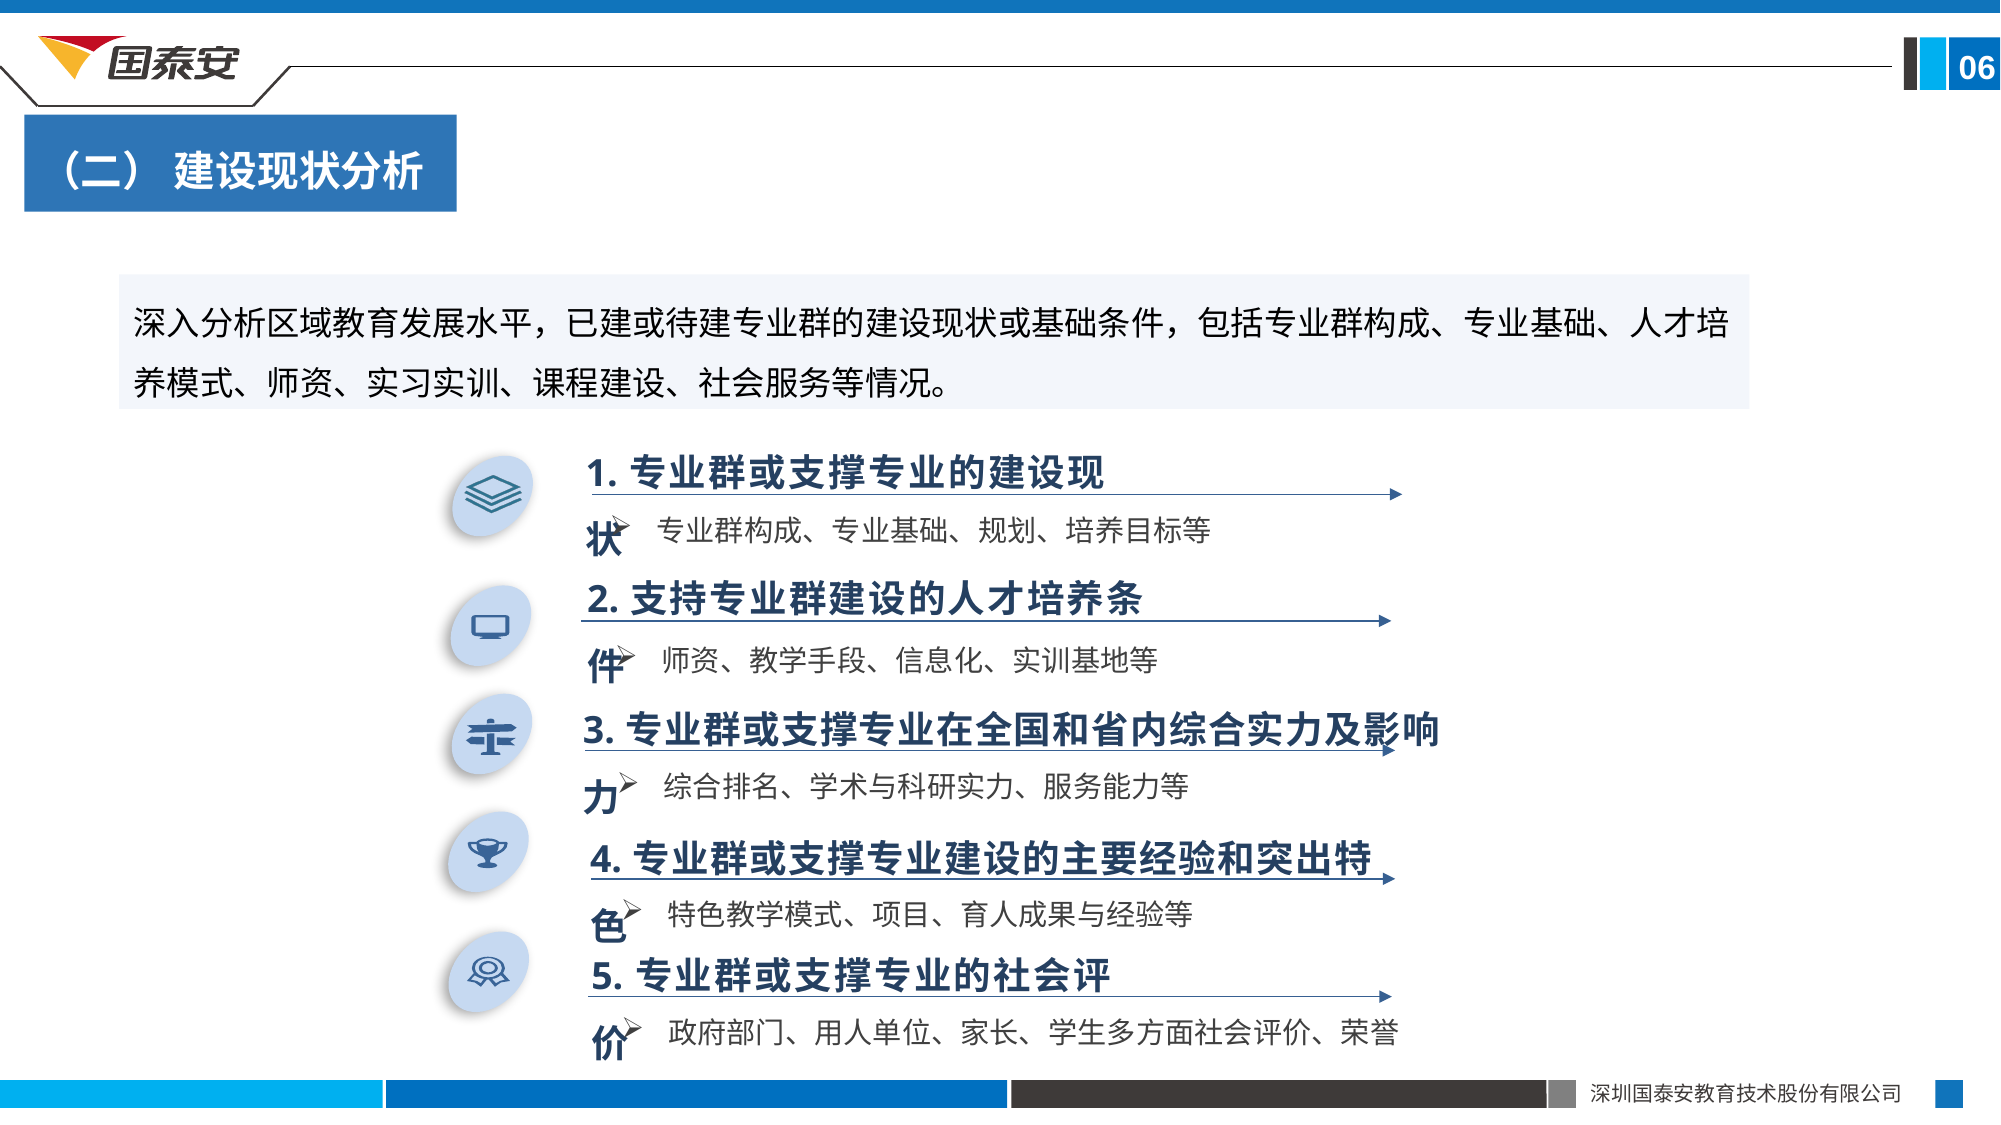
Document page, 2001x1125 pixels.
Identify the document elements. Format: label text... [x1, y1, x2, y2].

text_box 4.专业群或支撑专业建设的主要经验和突出特色 [575, 805, 1388, 888]
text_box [446, 462, 539, 530]
text_box [587, 990, 1392, 1003]
text_box 专业群构成、专业基础、规划、培养目标等 [594, 494, 1416, 555]
text_box 师资、教学手段、信息化、实训基地等 [599, 623, 1453, 676]
text_box 深入分析区域教育发展水平，已建或待建专业群的建设现状或基础条件，包括专业群构成、专业基础、人才培养模式、师资、实习实训、课程建设、社会服务等情况。 [119, 274, 1750, 409]
text_box 06 [1944, 38, 2000, 94]
text_box 5.专业群或支撑专业的社会评价 [576, 922, 1126, 1005]
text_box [444, 592, 538, 659]
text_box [445, 700, 539, 768]
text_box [24, 114, 461, 212]
text_box 1.专业群或支撑专业的建设现状 [570, 419, 1121, 502]
text_box [585, 744, 1396, 757]
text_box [442, 938, 535, 1005]
text_box [592, 488, 1403, 501]
text_box 特色教学模式、项目、育人成果与经验等 [606, 878, 1488, 985]
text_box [442, 818, 535, 886]
text_box 3.专业群或支撑专业在全国和省内综合实力及影响力 [568, 676, 1456, 759]
text_box [581, 614, 1392, 628]
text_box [0, 66, 290, 106]
text_box [591, 872, 1396, 886]
text_box 综合排名、学术与科研实力、服务能力等 [602, 750, 1447, 812]
text_box 2.支持专业群建设的人才培养条件 [572, 545, 1160, 628]
text_box 政府部门、用人单位、家长、学生多方面社会评价、荣誉 [606, 996, 1488, 1057]
